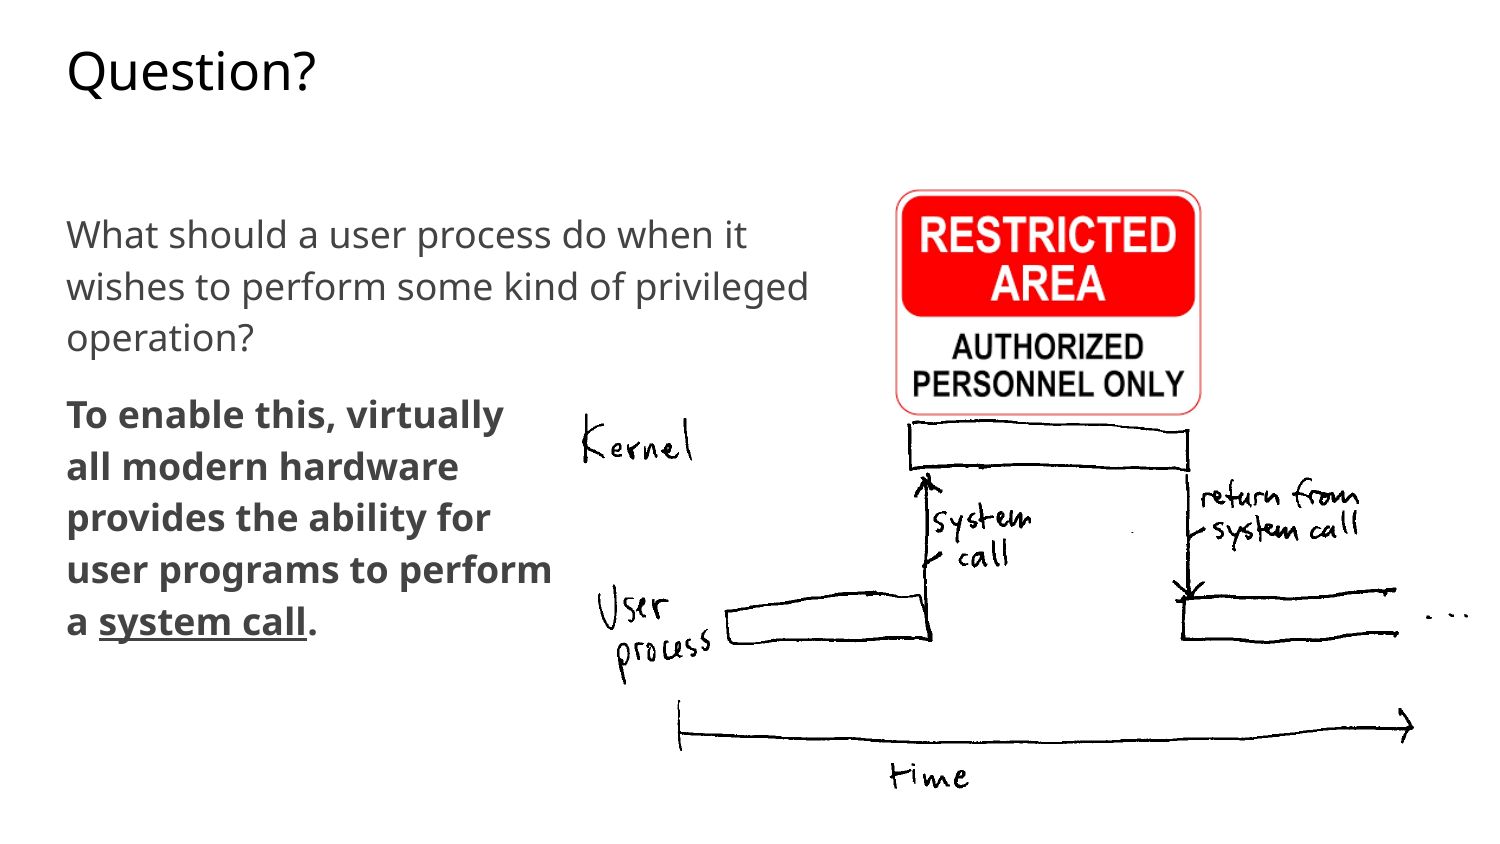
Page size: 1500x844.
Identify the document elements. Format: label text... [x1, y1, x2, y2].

picture [556, 188, 1500, 844]
list What should a user process do when it wishes to perform some kind of privileged operation? To enable this, virtually all modern hardware provides the ability for user programs to perform a system call. [51, 189, 828, 750]
title Question? [51, 22, 1449, 116]
